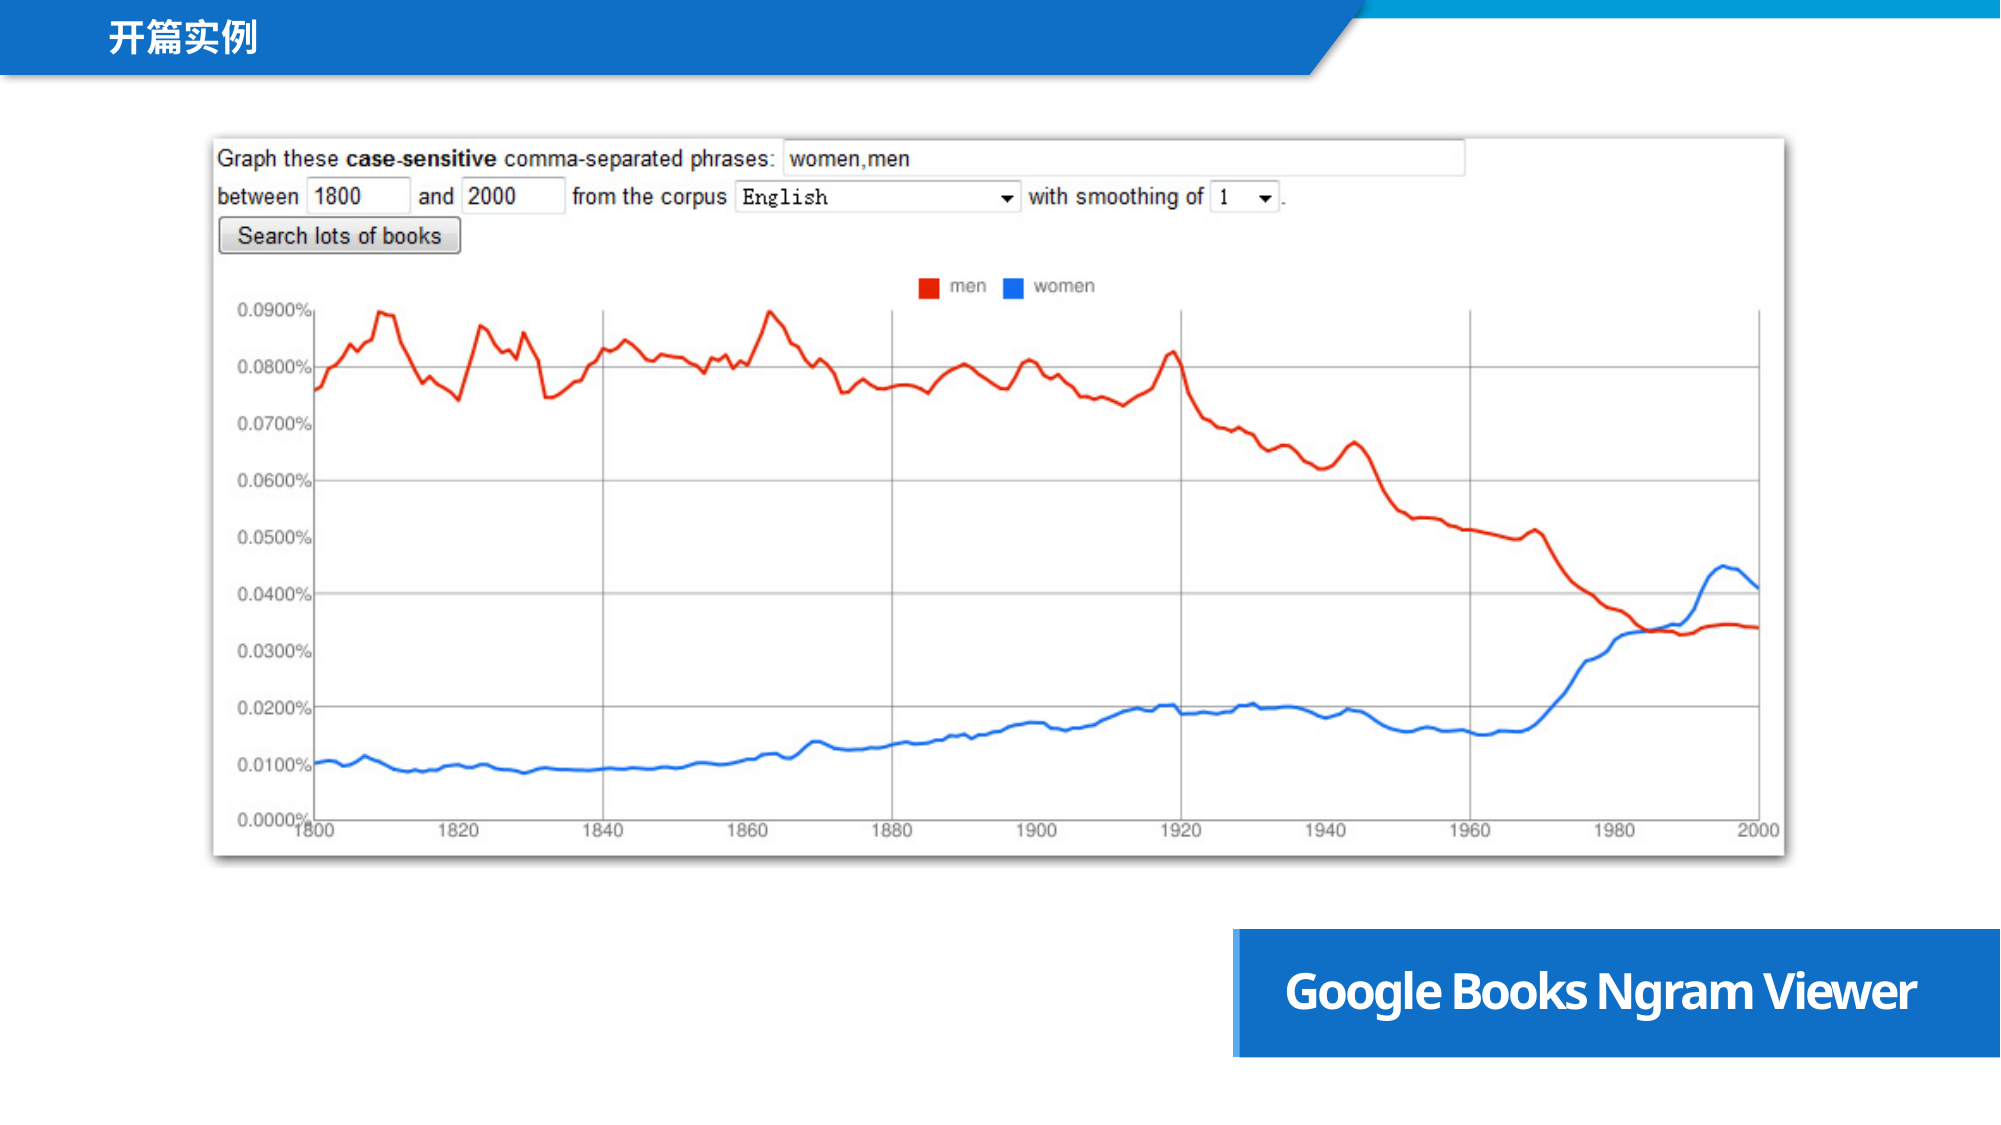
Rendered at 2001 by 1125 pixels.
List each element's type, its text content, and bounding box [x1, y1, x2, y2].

list 开篇实例 [93, 11, 1138, 68]
picture [200, 127, 1800, 868]
list Google Books Ngram Viewer [1239, 929, 2000, 1058]
